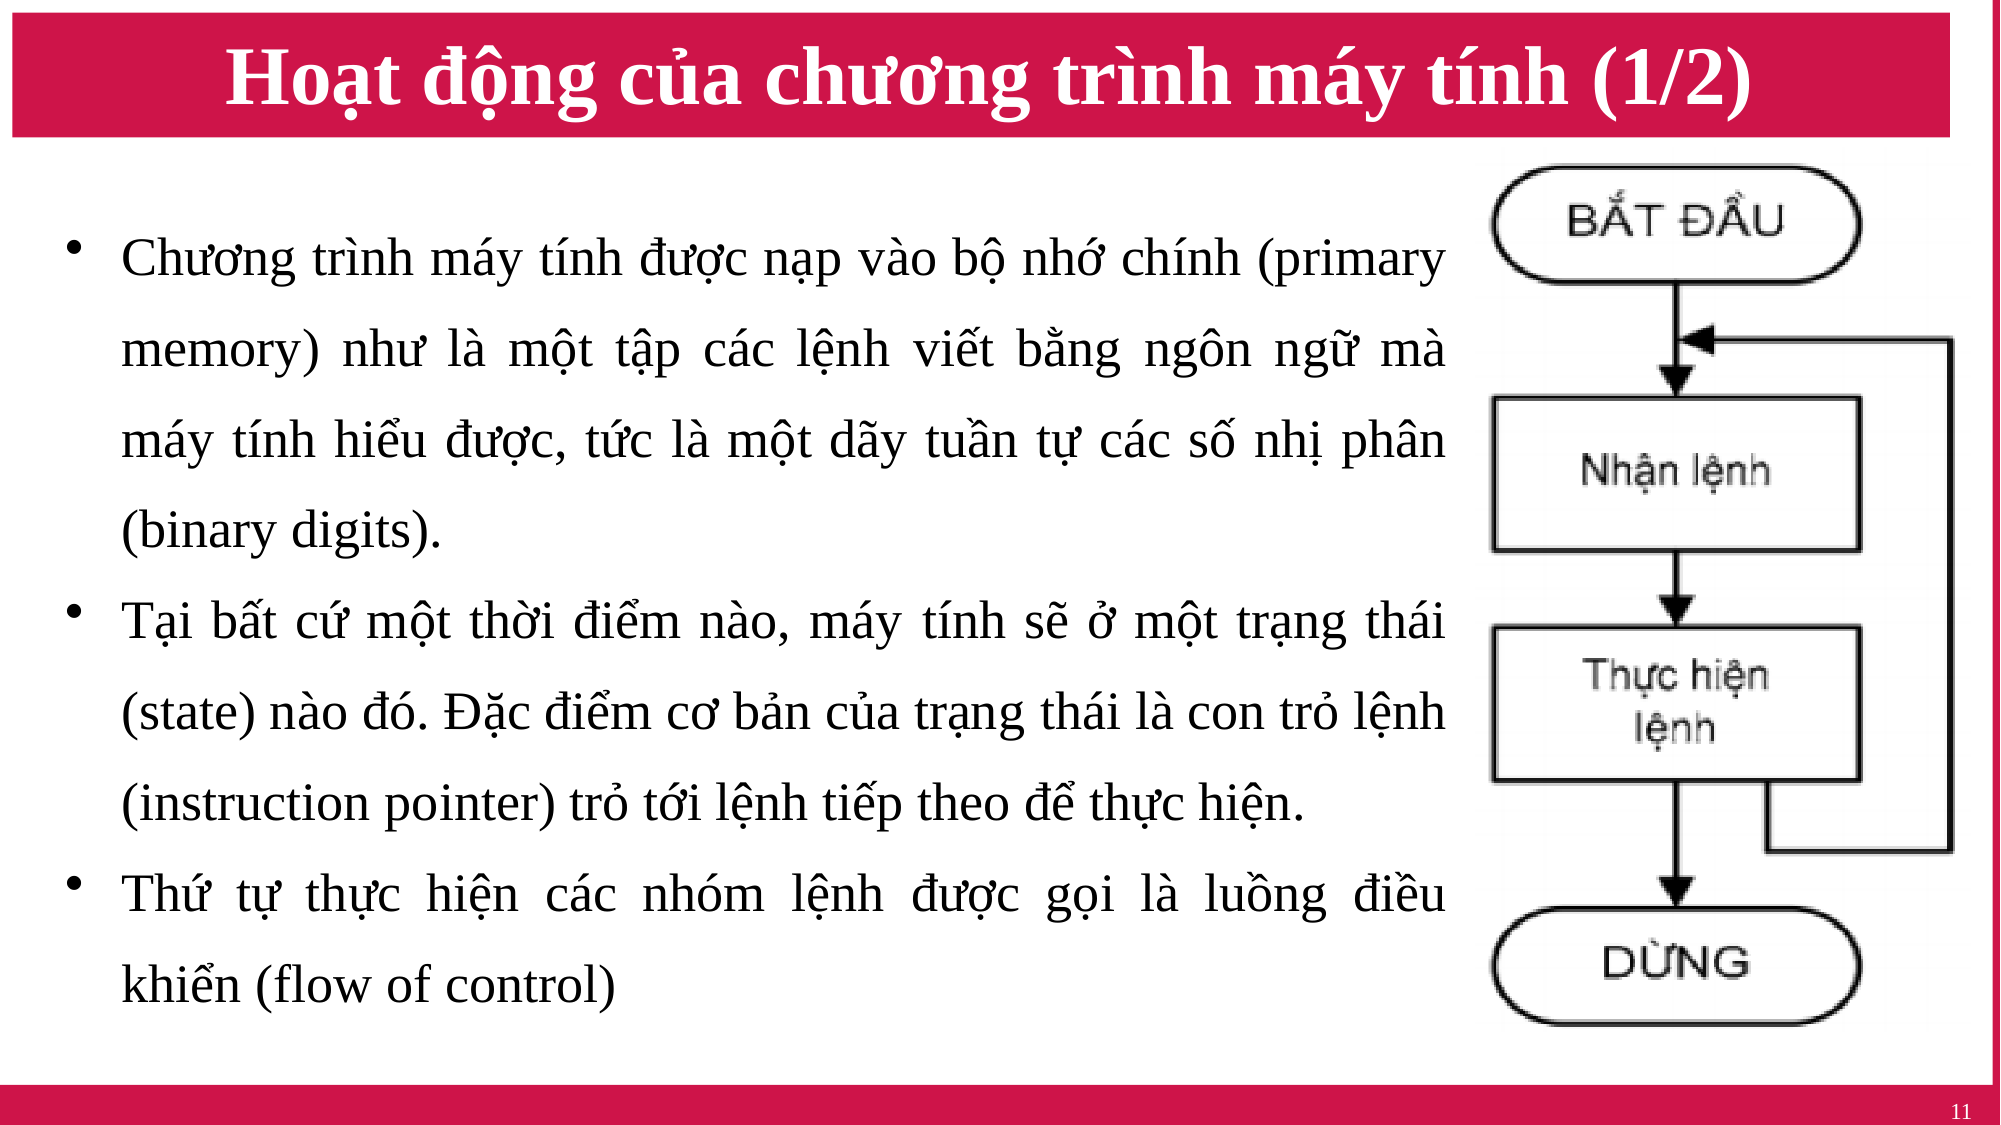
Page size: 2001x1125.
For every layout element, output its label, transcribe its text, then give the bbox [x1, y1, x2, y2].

list Chương trình máy tính được nạp vào bộ nhớ chính (primary memory) như là một tập các lệnh viết bằng ngôn ngữ mà máy tính hiểu được, tức là một dãy tuần tự các số nhị phân (binary digits). Tại bất cứ một thời điểm nào, máy tính sẽ ở một trạng thái (state) nào đó. Đặc điểm cơ bản của trạng thái là con trỏ lệnh (instruction pointer) trỏ tới lệnh tiếp theo để thực hiện. Thứ tự thực hiện các nhóm lệnh được gọi là luồng điều khiển (flow of control) [50, 187, 1463, 1063]
slide_number 11 [1520, 1074, 1988, 1113]
picture [1462, 147, 1976, 1032]
title Hoạt động của chương trình máy tính (1/2) [99, 24, 1900, 118]
